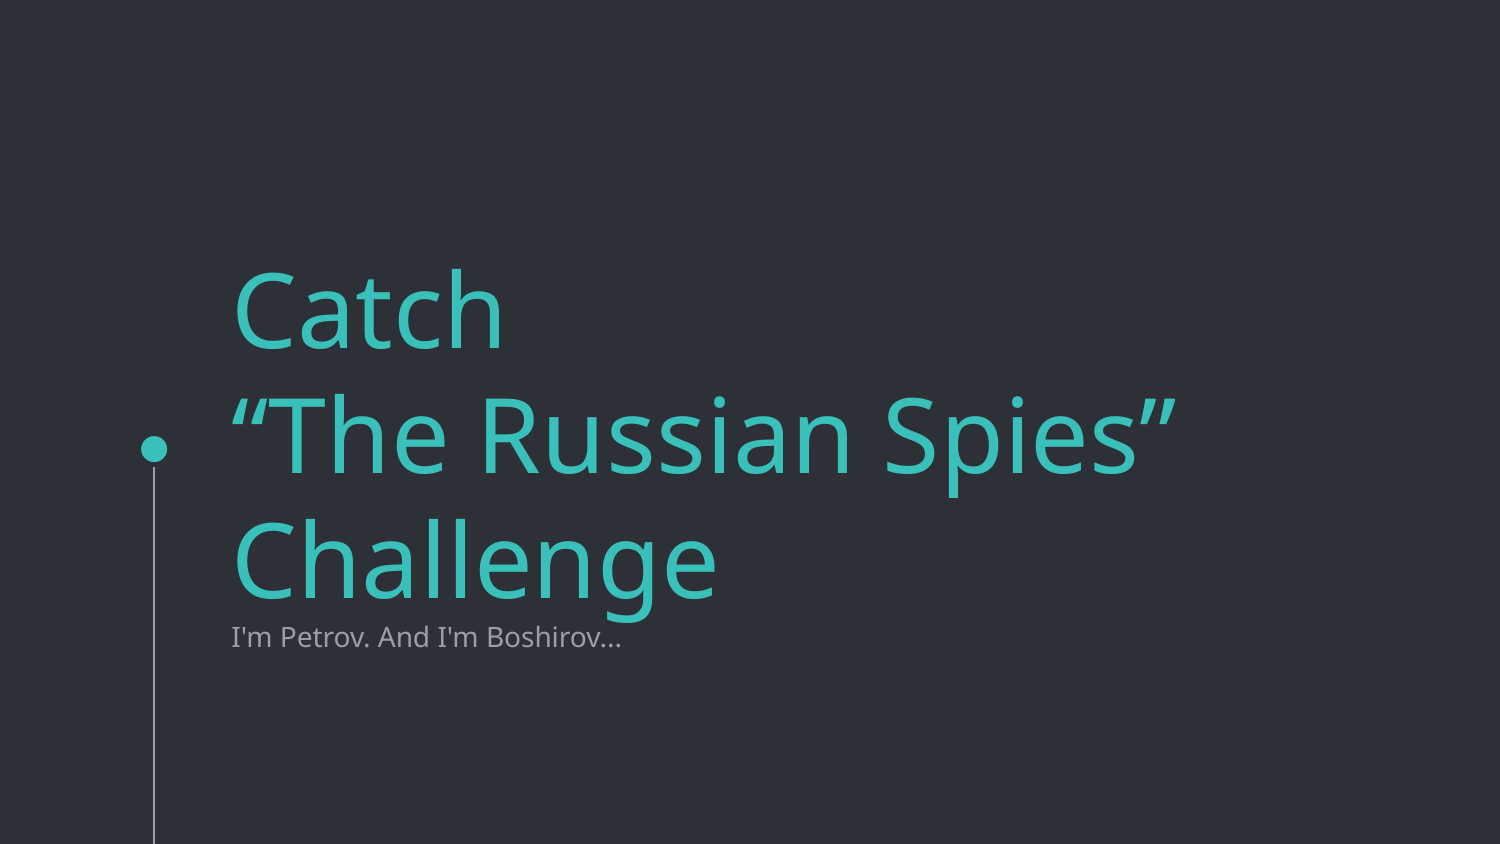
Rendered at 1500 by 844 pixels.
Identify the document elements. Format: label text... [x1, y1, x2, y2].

title Catch “The Russian Spies” Challenge I'm Petrov. And I'm Boshirov... [216, 229, 1313, 557]
